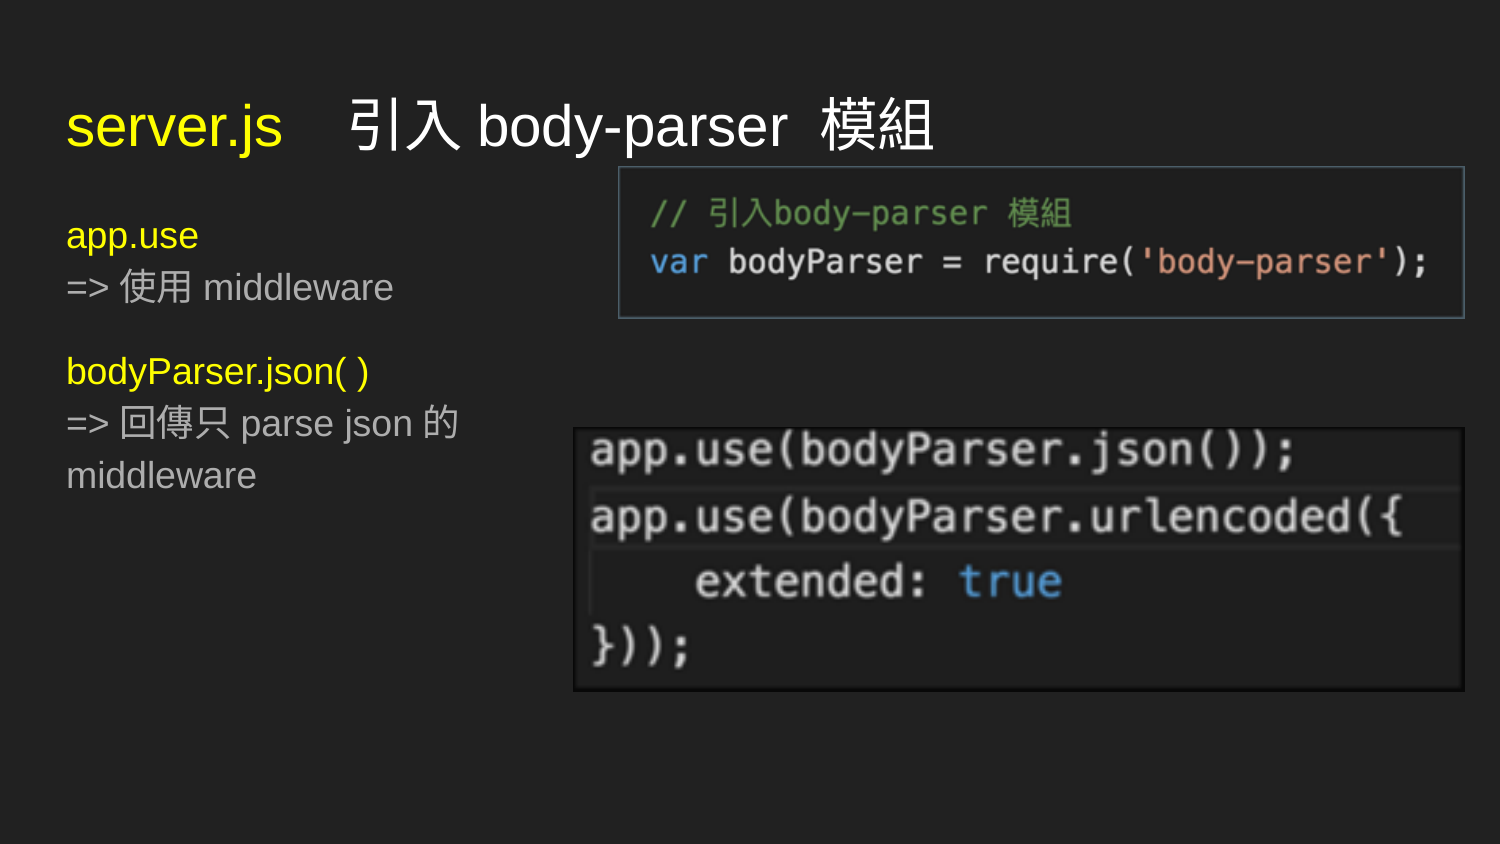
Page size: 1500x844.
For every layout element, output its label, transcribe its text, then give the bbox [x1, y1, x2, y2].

list app.use =>使用middleware bodyParser.json( ) =>回傳只parse json的 middleware [51, 189, 1449, 750]
title server.js 引入body-parser 模組 [51, 72, 1449, 167]
picture [573, 427, 1465, 693]
picture [618, 166, 1465, 319]
